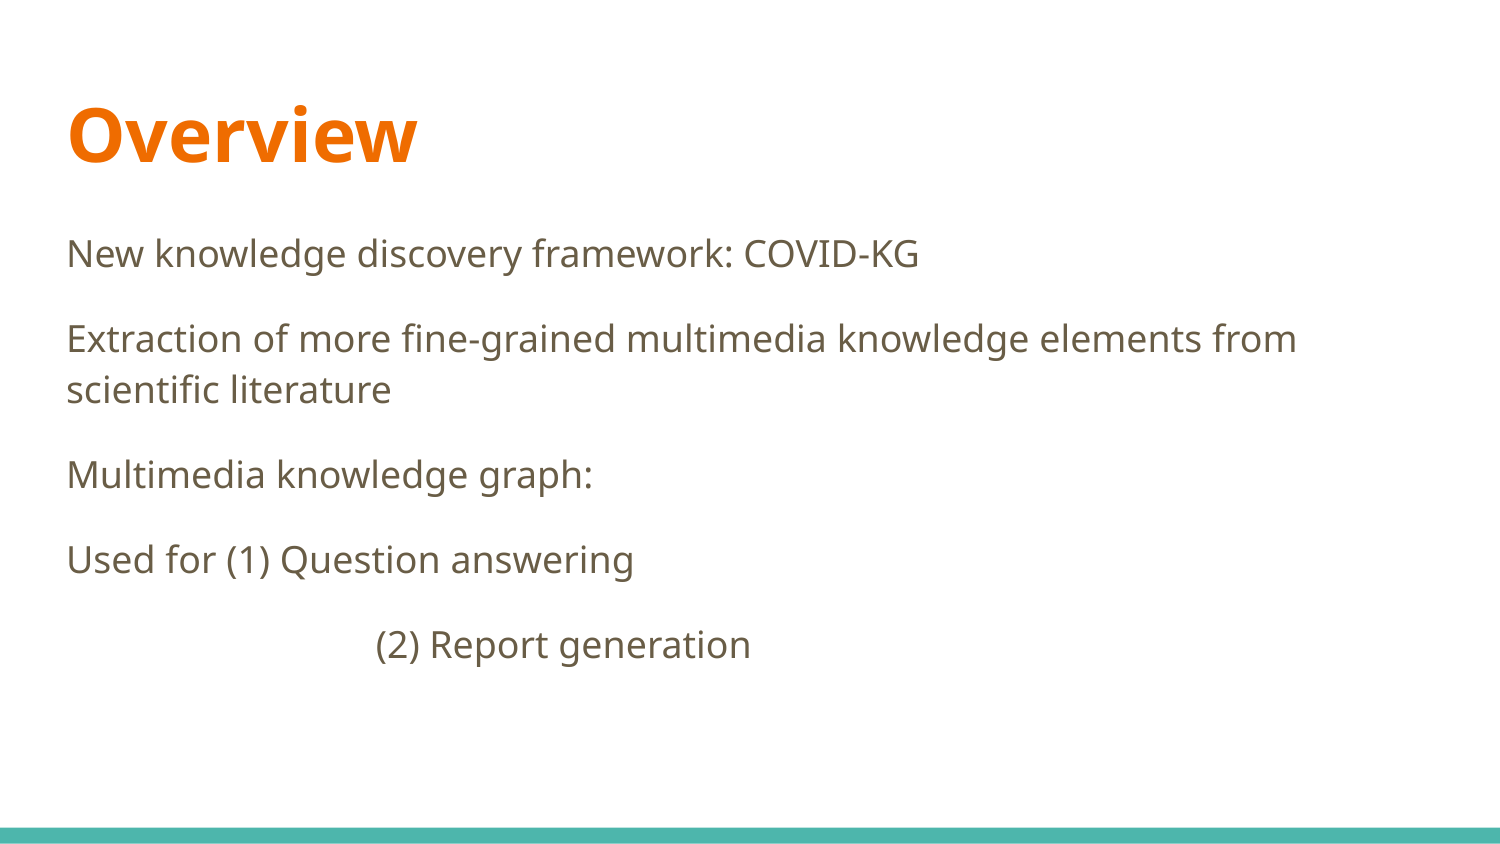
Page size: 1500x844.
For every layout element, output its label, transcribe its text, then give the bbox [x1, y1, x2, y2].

title Overview [51, 72, 1449, 189]
list New knowledge discovery framework: COVID-KG Extraction of more fine-grained multimedia knowledge elements from scientific literature Multimedia knowledge graph: Used for (1) Question answering (2) Report generation [51, 207, 1449, 750]
